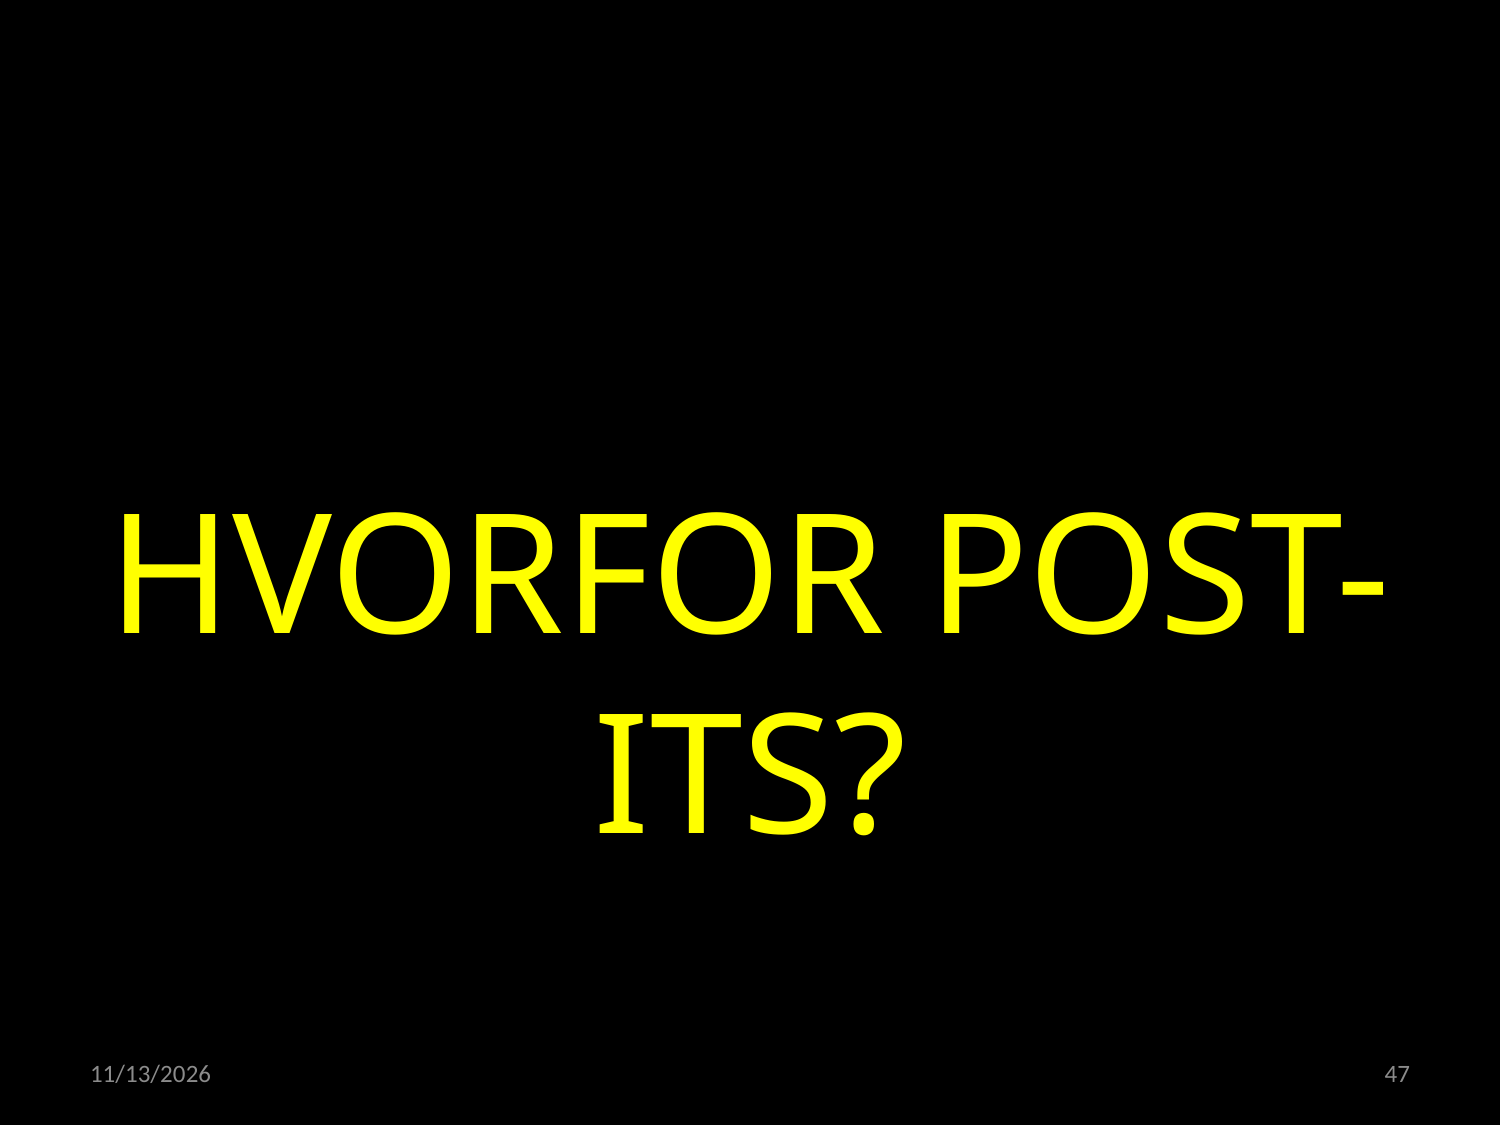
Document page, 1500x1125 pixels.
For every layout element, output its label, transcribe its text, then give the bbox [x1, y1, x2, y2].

slide_number 47 [1074, 1042, 1425, 1103]
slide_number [75, 1042, 425, 1103]
text_box HVORFOR POST-ITS? [0, 459, 1500, 561]
